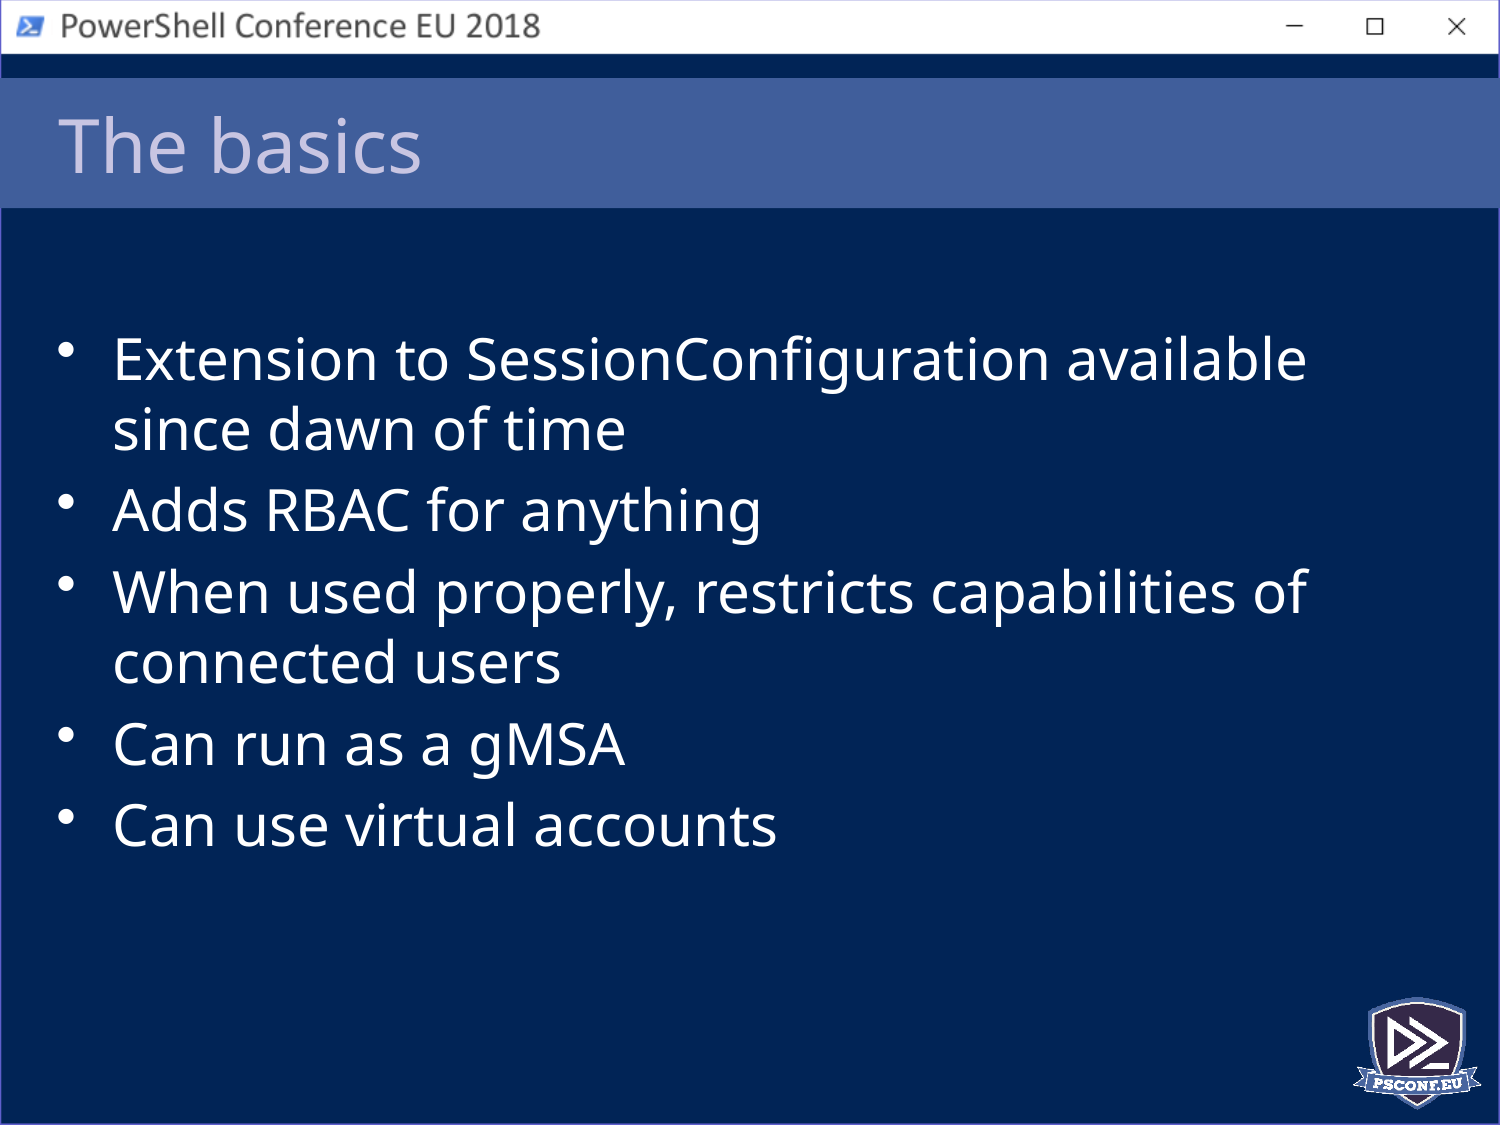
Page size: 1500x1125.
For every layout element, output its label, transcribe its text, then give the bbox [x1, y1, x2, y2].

picture [0, 209, 1500, 1125]
picture [0, 0, 1500, 78]
title The basics [0, 78, 1500, 209]
list Extension to SessionConfiguration available since dawn of time Adds RBAC for anything When used properly, restricts capabilities of connected users Can run as a gMSA Can use virtual accounts [41, 314, 1459, 1035]
